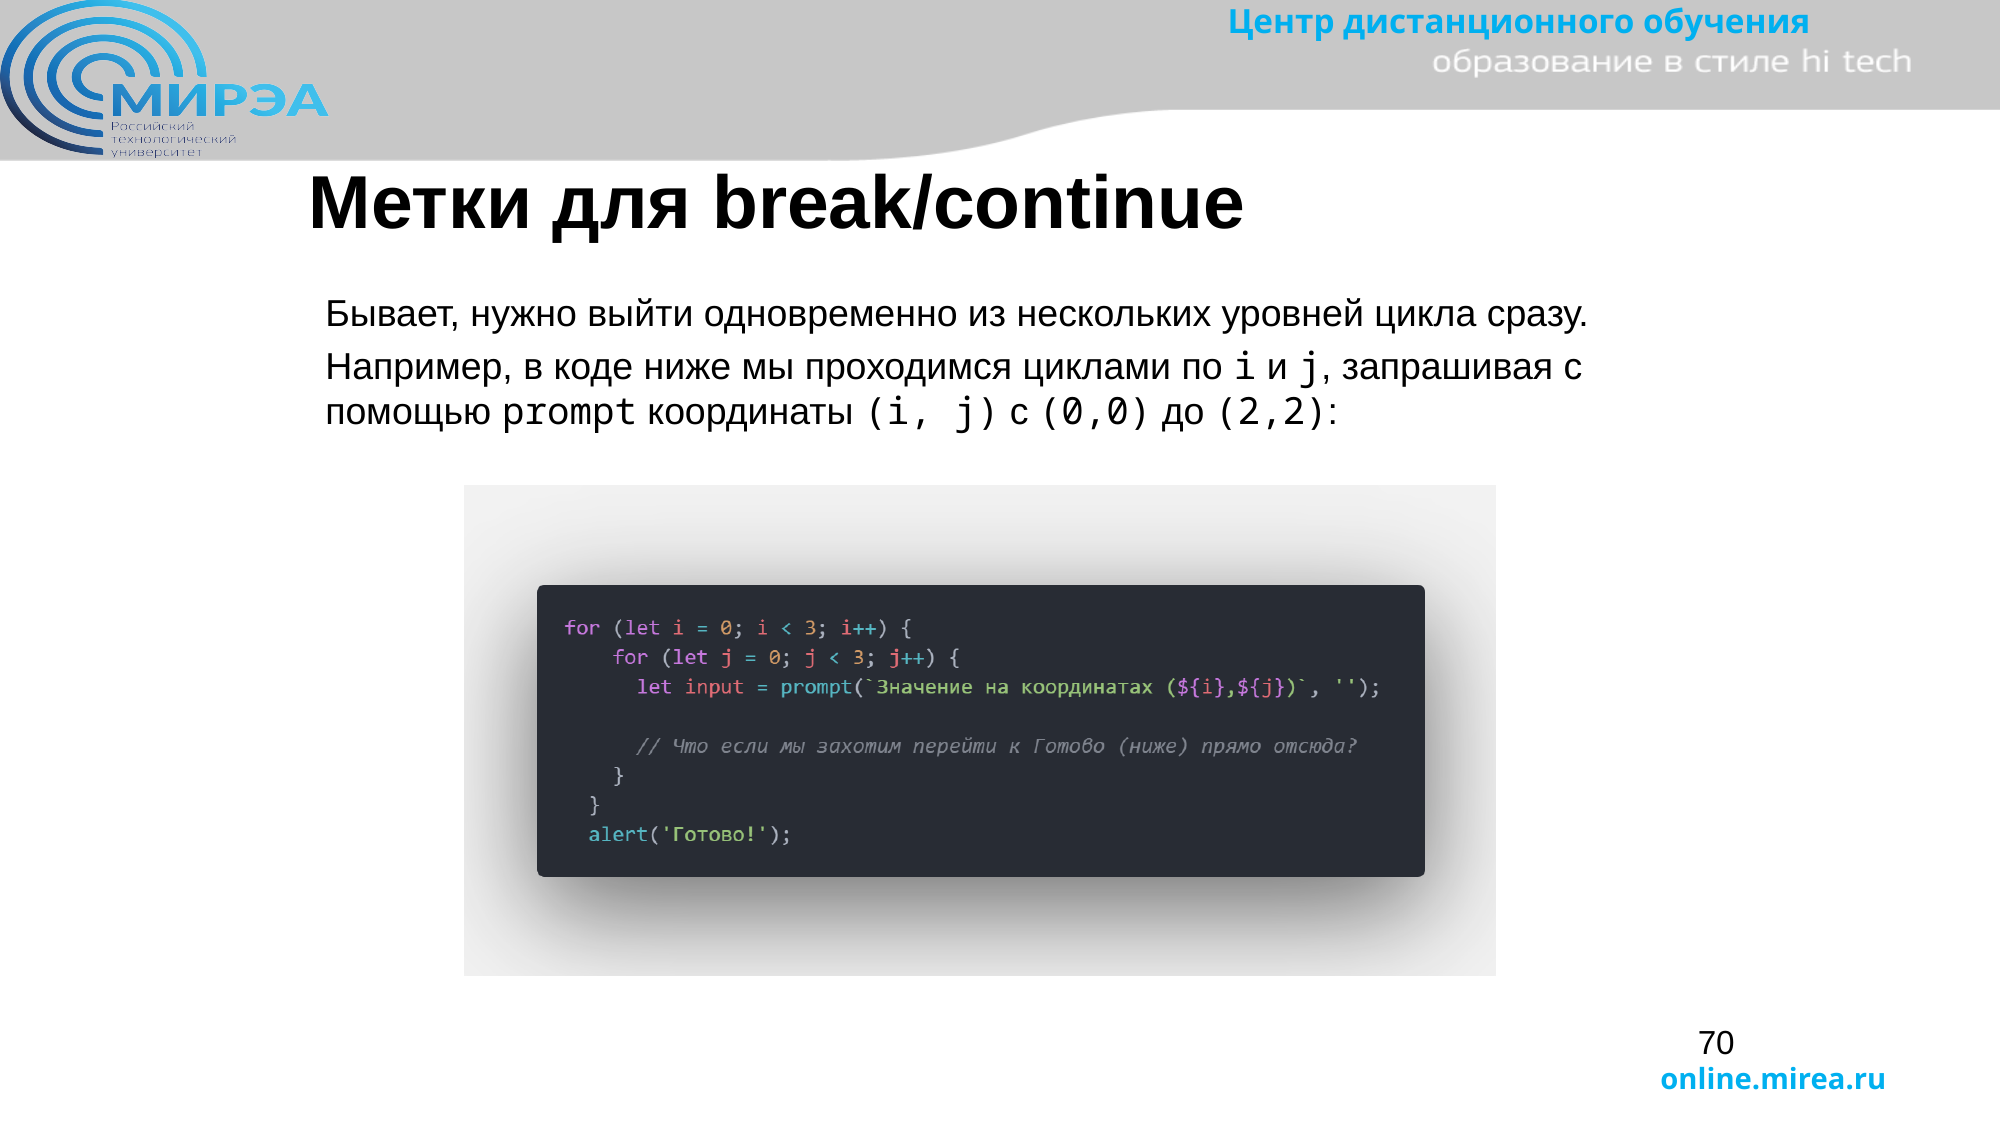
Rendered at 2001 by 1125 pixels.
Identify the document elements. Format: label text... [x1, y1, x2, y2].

picture [464, 484, 1496, 976]
picture [0, 0, 329, 159]
text_box Метки для break/continue [293, 145, 1737, 251]
text_box Бывает, нужно выйти одновременно из нескольких уровней цикла сразу. Например, в коде ниже мы проходимся циклами по i и j, запрашивая с помощью prompt координаты (i, j) с (0,0) до (2,2): [310, 281, 1651, 417]
text_box 70 [1400, 1013, 1750, 1058]
